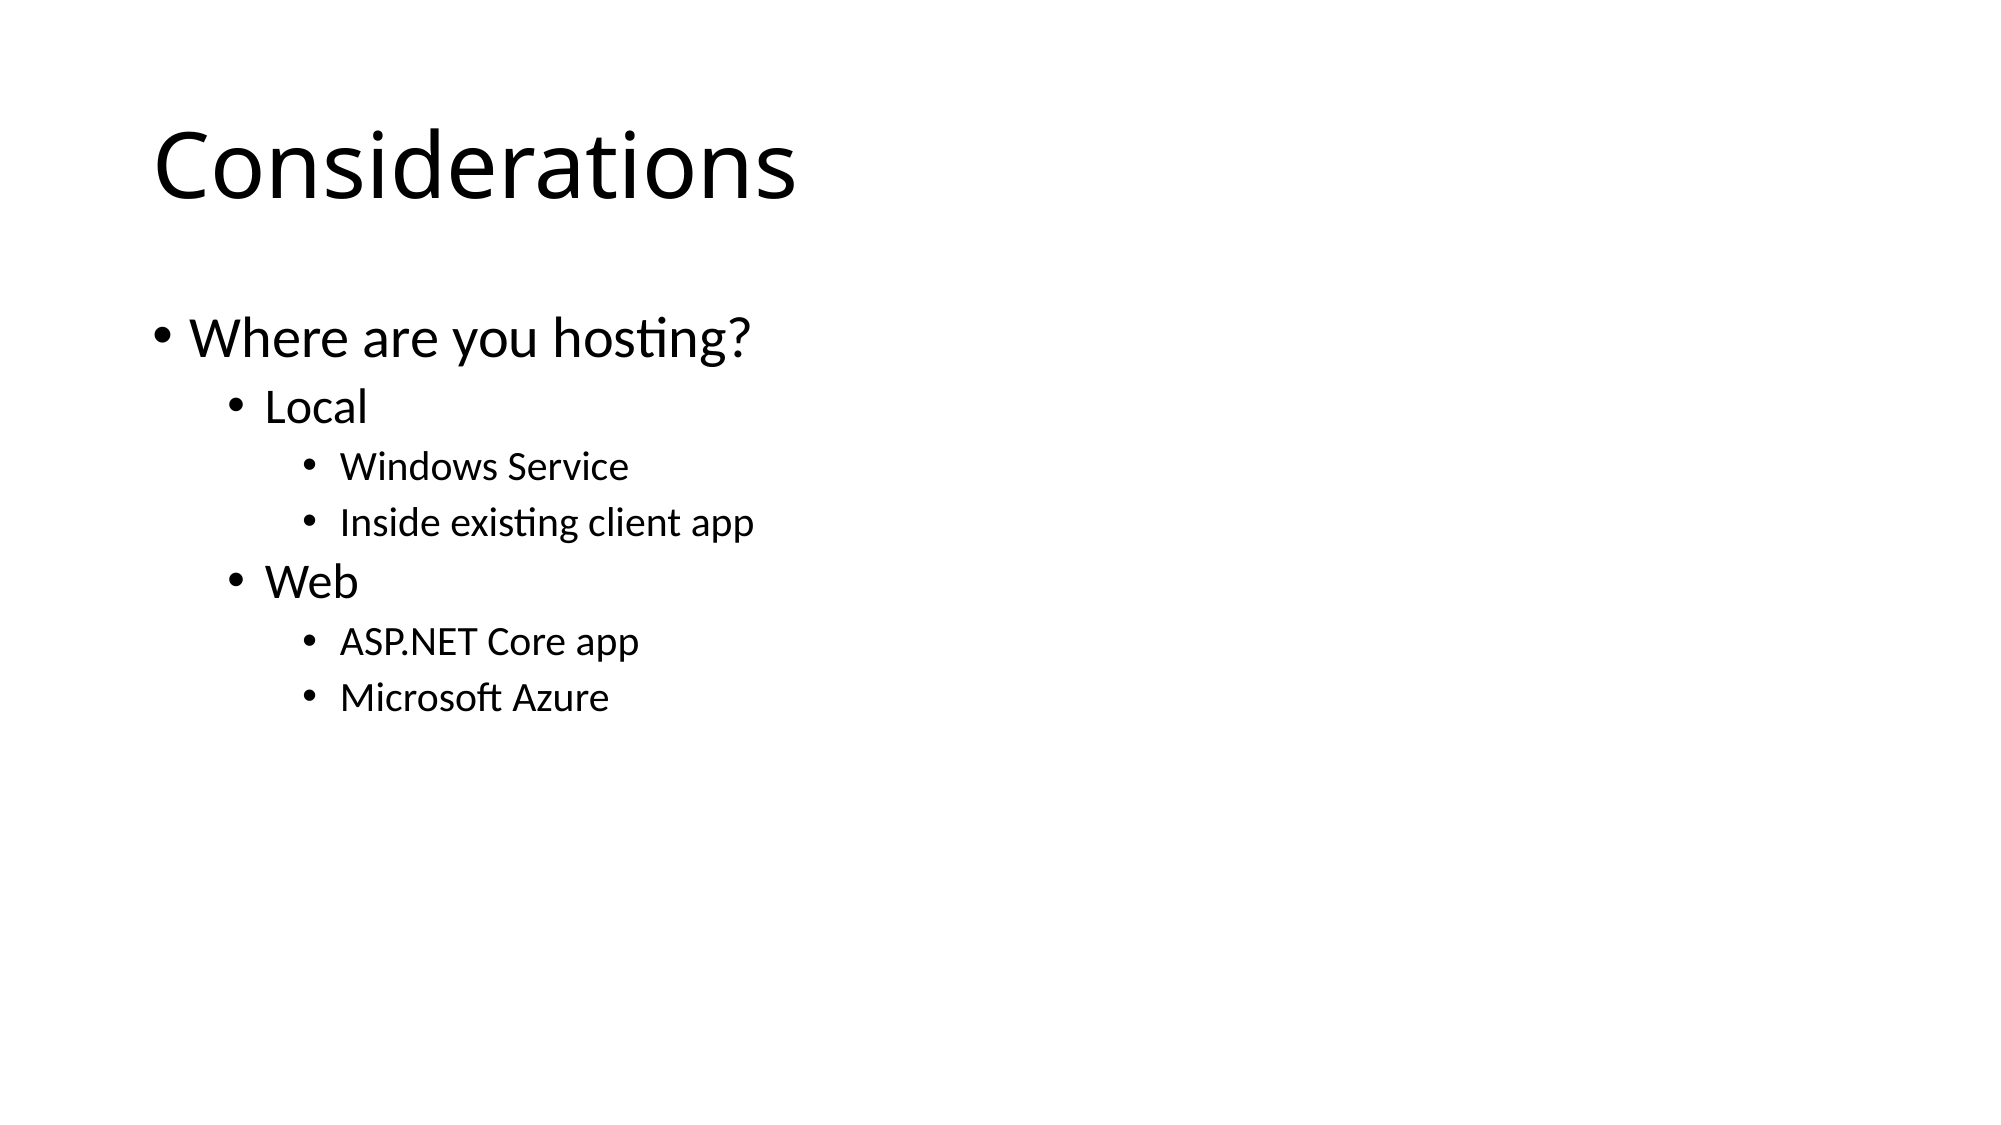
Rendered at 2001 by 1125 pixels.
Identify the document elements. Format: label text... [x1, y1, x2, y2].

list Where are you hosting? Local Windows Service Inside existing client app Web ASP.NET Core app Microsoft Azure [137, 299, 988, 1014]
title Considerations [137, 59, 1863, 278]
